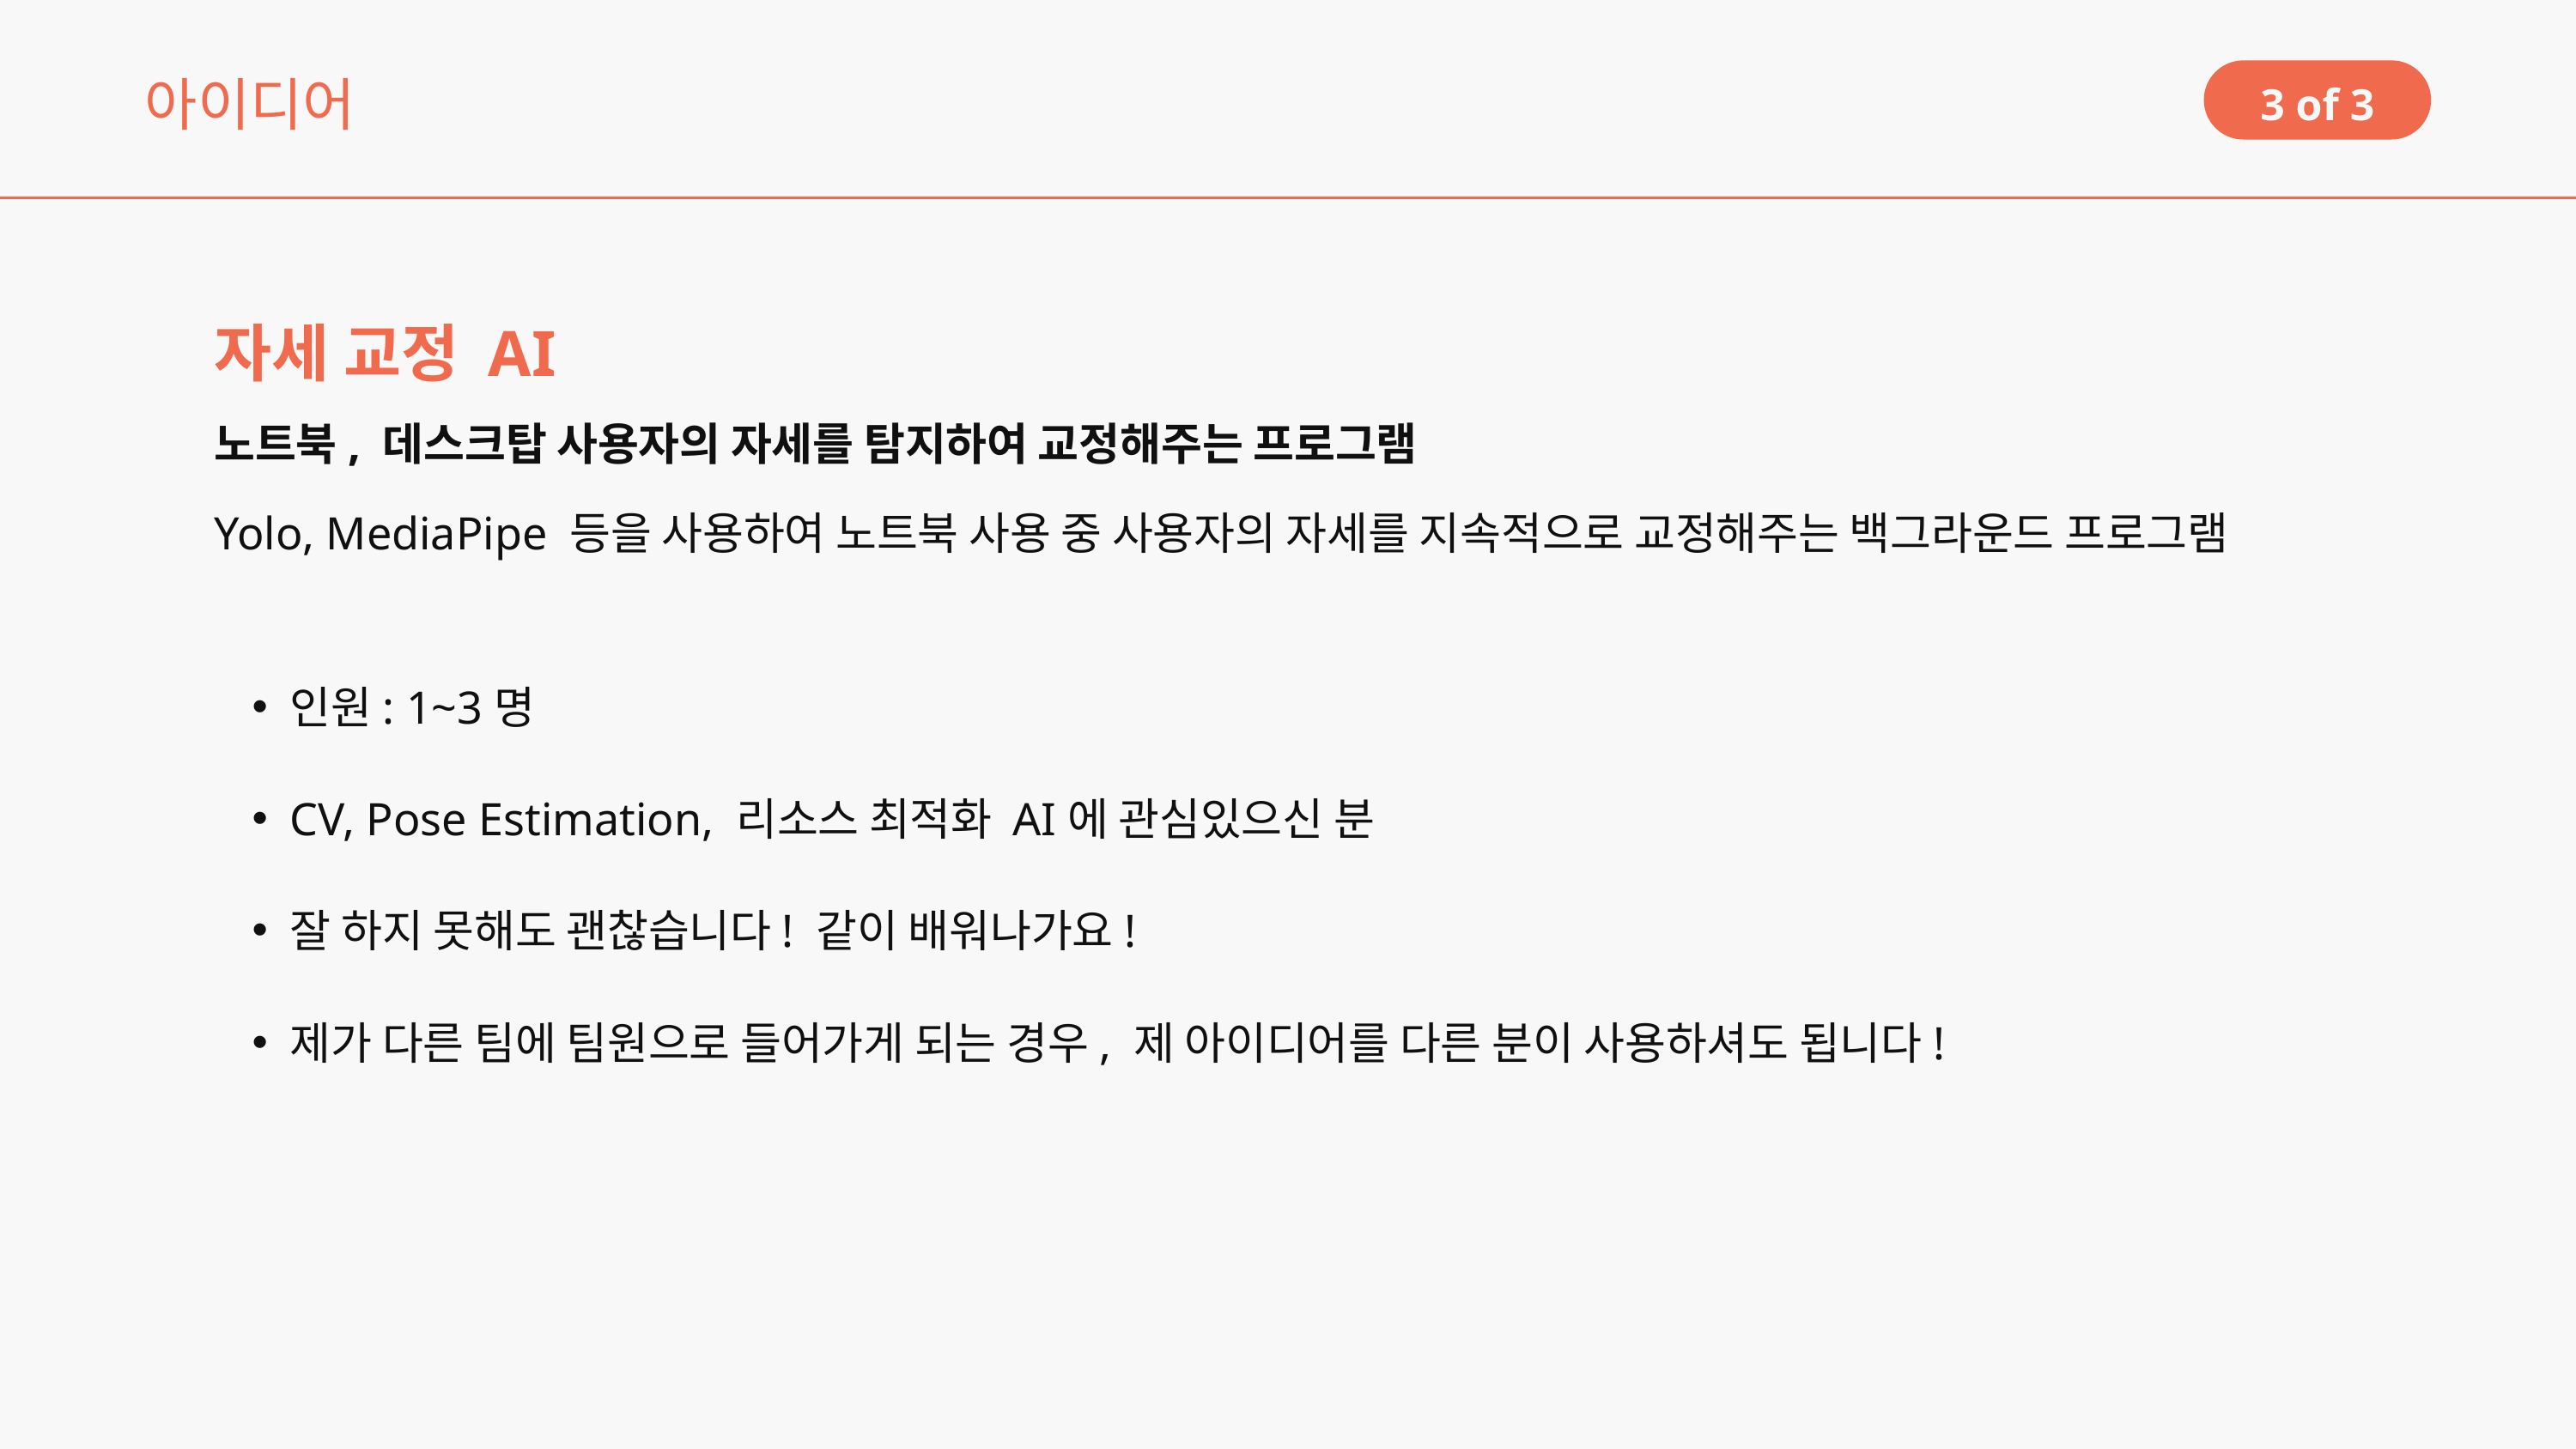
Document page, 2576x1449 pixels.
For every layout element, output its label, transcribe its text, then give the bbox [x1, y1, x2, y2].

text_box 노트북, 데스크탑 사용자의 자세를 탐지하여 교정해주는 프로그램 Yolo, MediaPipe 등을 사용하여 노트북 사용 중 사용자의 자세를 지속적으로 교정해주는 백그라운드 프로그램 인원: 1~3명 CV, Pose Estimation, 리소스 최적화 AI에 관심있으신 분 잘 하지 못해도 괜찮습니다! 같이 배워나가요! 제가 다른 팀에 팀원으로 들어가게 되는 경우, 제 아이디어를 다른 분이 사용하셔도 됩니다! [214, 406, 2432, 1069]
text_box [2203, 60, 2432, 140]
text_box 아이디어 [144, 56, 855, 137]
text_box 자세 교정 AI [214, 301, 1122, 390]
